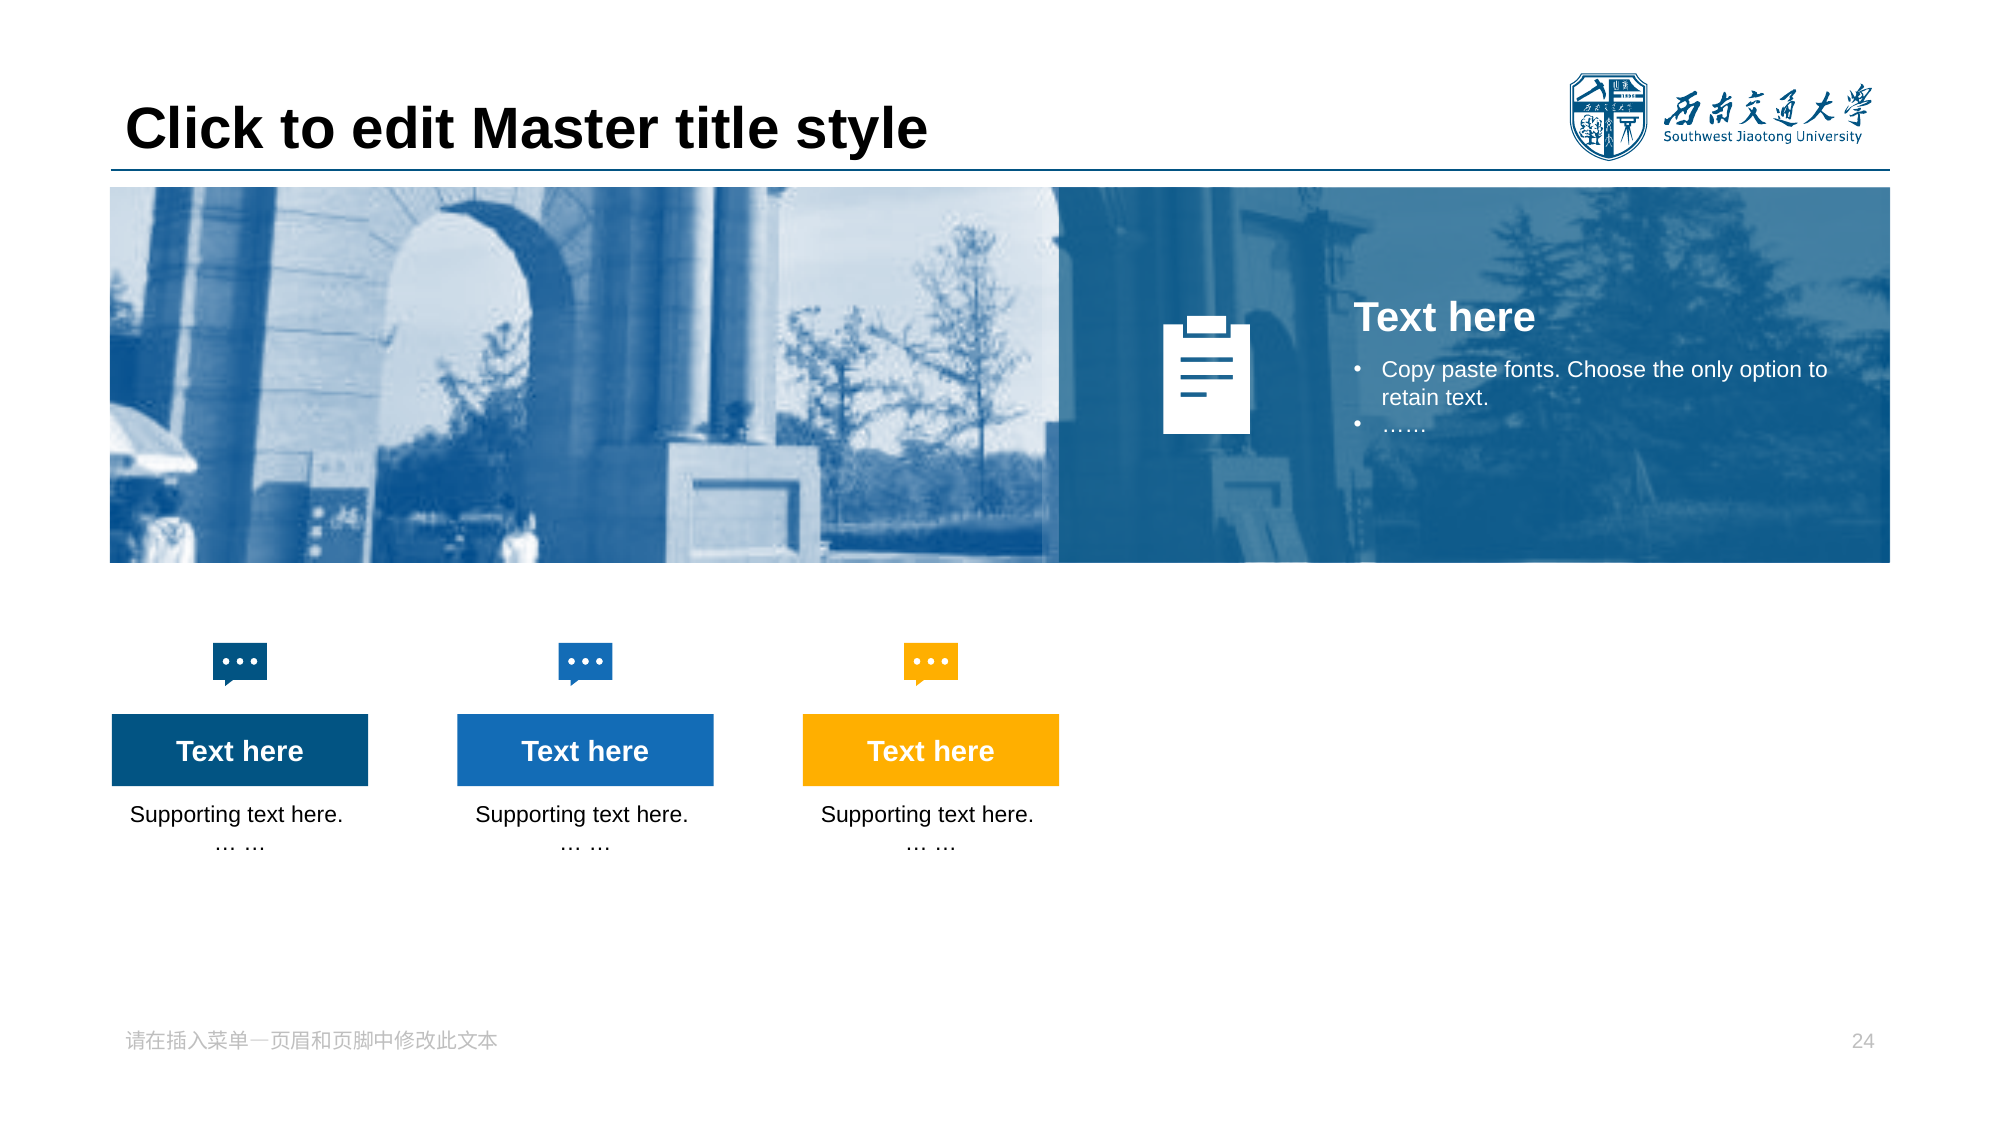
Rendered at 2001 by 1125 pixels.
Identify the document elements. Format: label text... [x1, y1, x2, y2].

text_box [558, 642, 613, 687]
text_box Text here [457, 714, 714, 787]
text_box [1186, 315, 1227, 334]
text_box [1162, 323, 1251, 435]
text_box Text here [1338, 274, 1890, 347]
text_box Copy paste fonts. Choose the only option to retain text. …… [1338, 347, 1890, 476]
text_box [904, 642, 958, 687]
text_box Supporting text here. … … [802, 792, 1060, 912]
text_box Supporting text here. … … [457, 792, 714, 912]
title Click to edit Master title style [109, 0, 1890, 169]
text_box Text here [111, 714, 369, 787]
text_box Text here [802, 714, 1060, 787]
text_box [109, 186, 1891, 563]
text_box Supporting text here. … … [111, 792, 369, 912]
slide_number 24 [1412, 1023, 1890, 1058]
footer 请在插入菜单—页眉和页脚中修改此文本 [109, 1023, 790, 1058]
text_box [213, 642, 267, 687]
text_box [1058, 187, 1891, 563]
